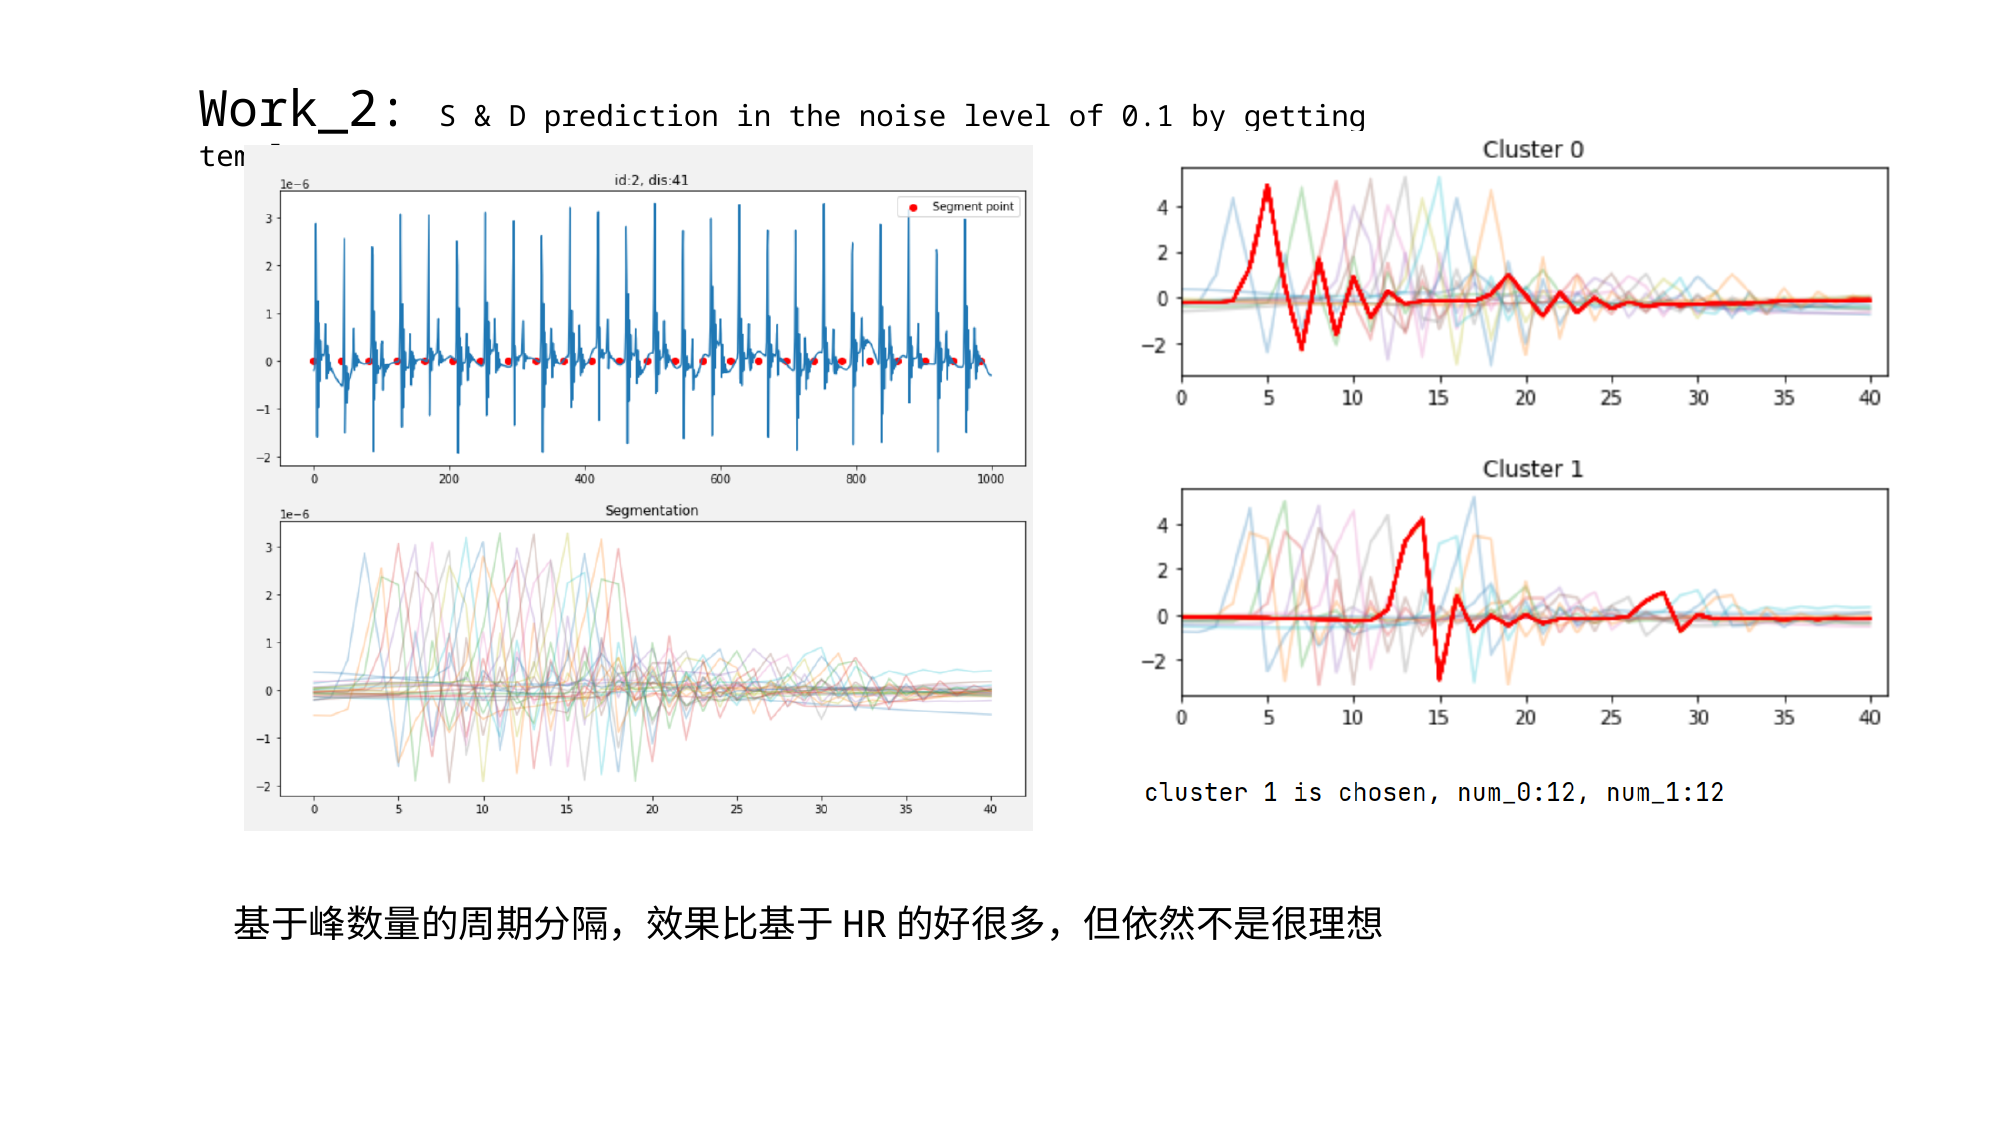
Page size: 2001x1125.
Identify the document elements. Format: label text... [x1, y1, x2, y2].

picture [244, 145, 1033, 831]
text_box 基于峰数量的周期分隔，效果比基于HR的好很多，但依然不是很理想 [218, 892, 1718, 953]
text_box Work_2: S & D prediction in the noise level of 0.1 by getting template [184, 69, 1525, 180]
picture [1140, 131, 1908, 818]
